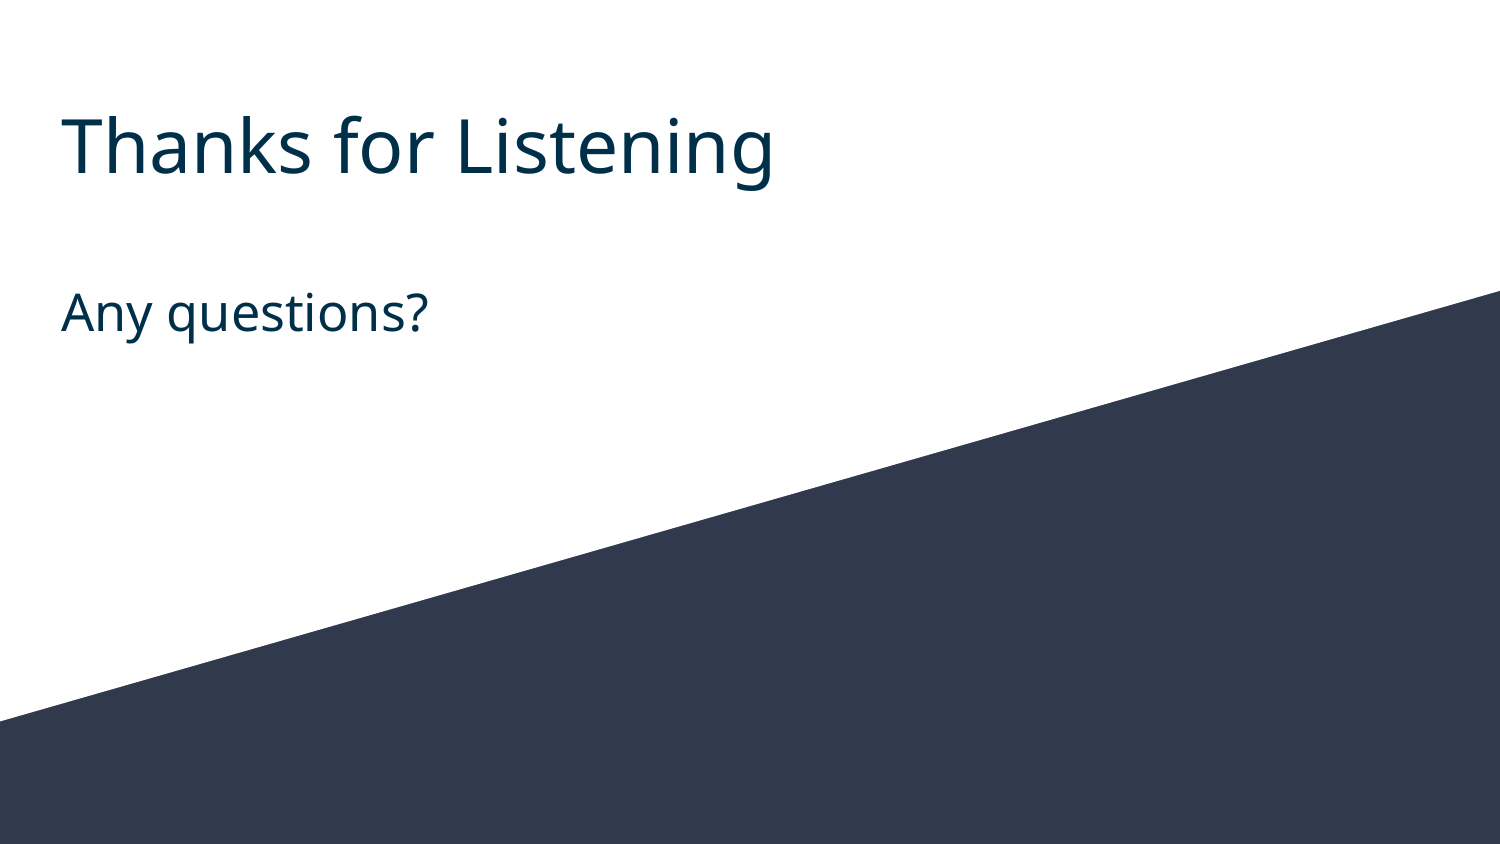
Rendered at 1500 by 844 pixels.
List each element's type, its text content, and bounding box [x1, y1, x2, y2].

title Thanks for Listening Any questions? [46, 83, 1445, 360]
